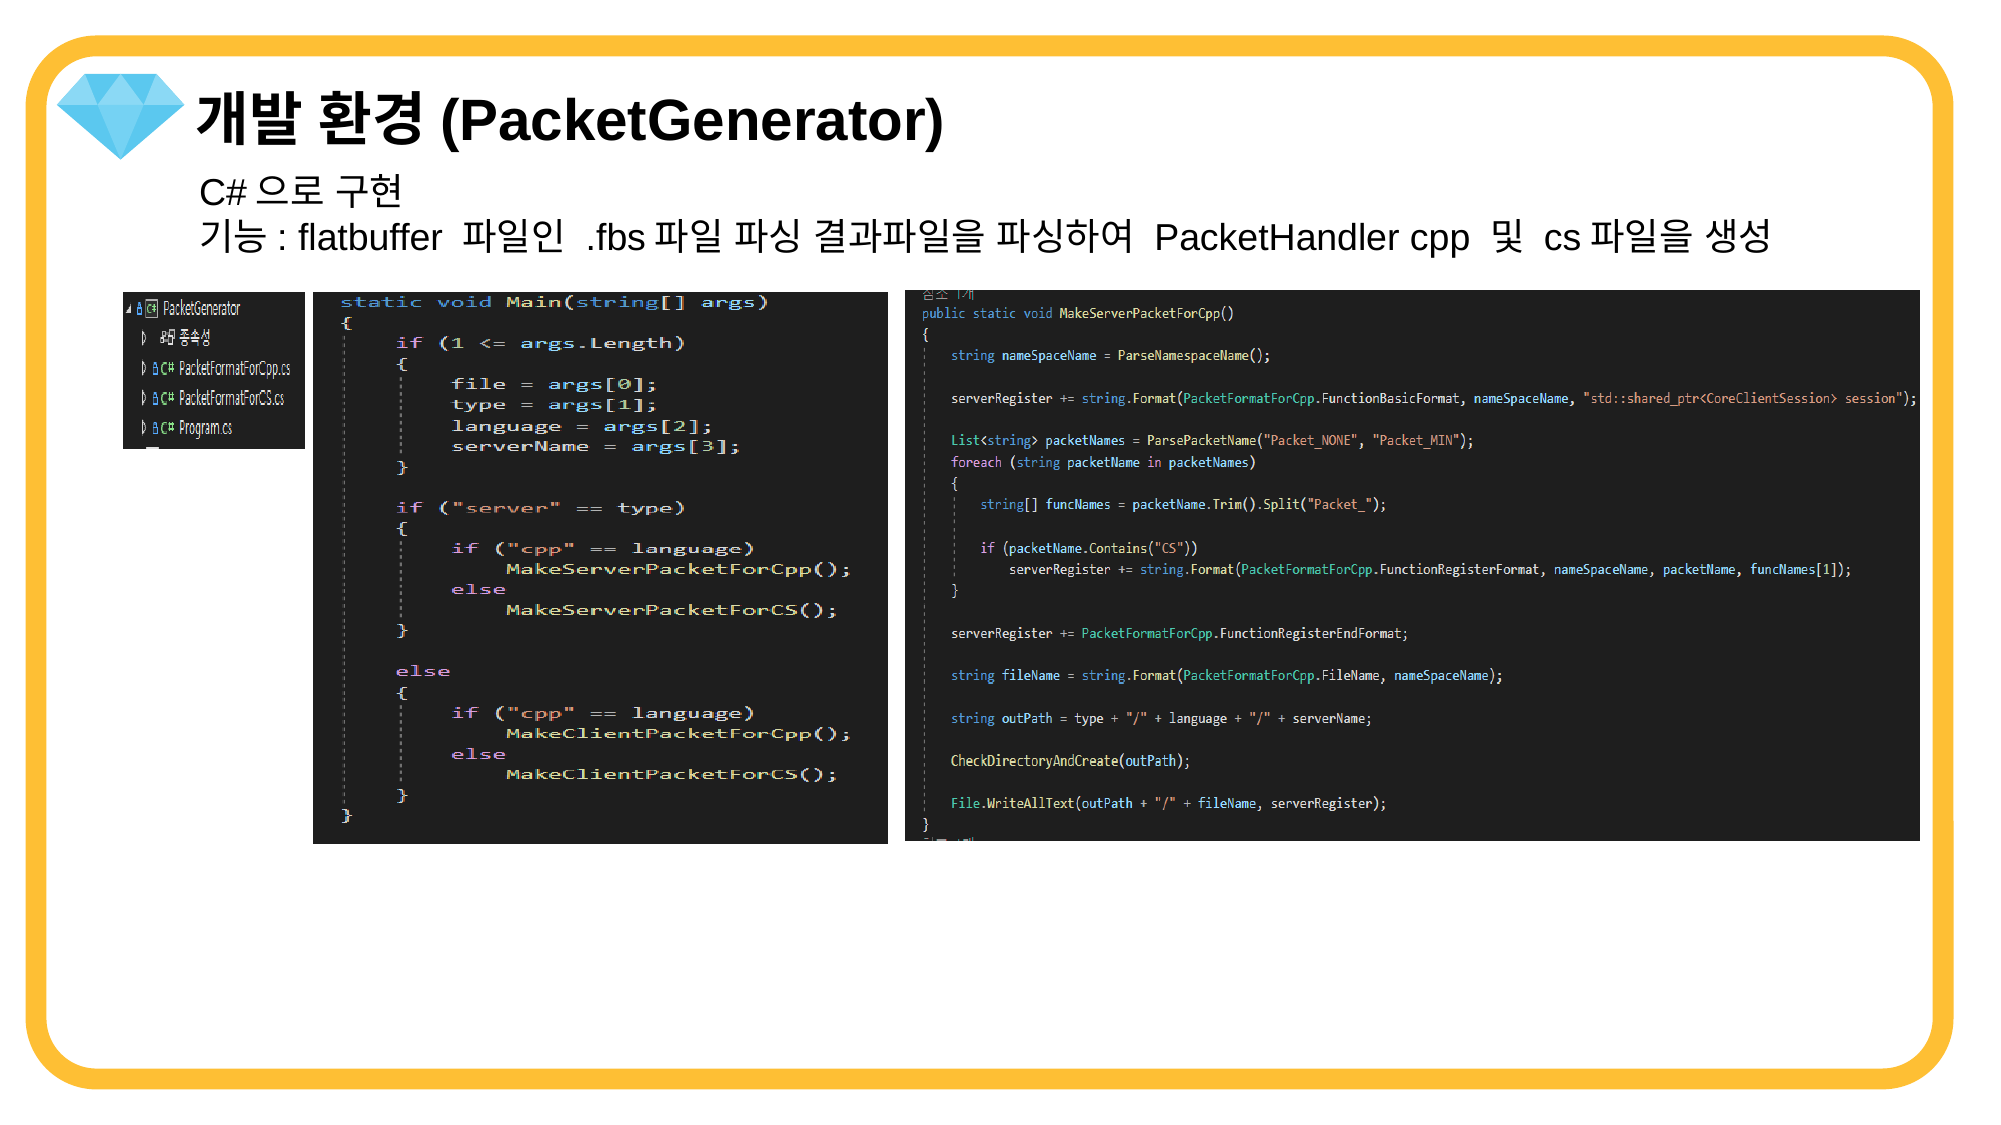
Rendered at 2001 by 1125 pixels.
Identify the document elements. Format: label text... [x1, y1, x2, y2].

text_box 개발 환경(PacketGenerator) [185, 74, 961, 160]
picture [313, 292, 888, 844]
text_box [34, 44, 1945, 1081]
text_box C#으로 구현 기능: flatbuffer 파일인 .fbs파일 파싱 결과파일을 파싱하여 PacketHandler cpp 및 cs파일을 생성 [184, 160, 1939, 266]
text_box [56, 73, 185, 160]
picture [123, 292, 305, 449]
picture [905, 290, 1920, 841]
